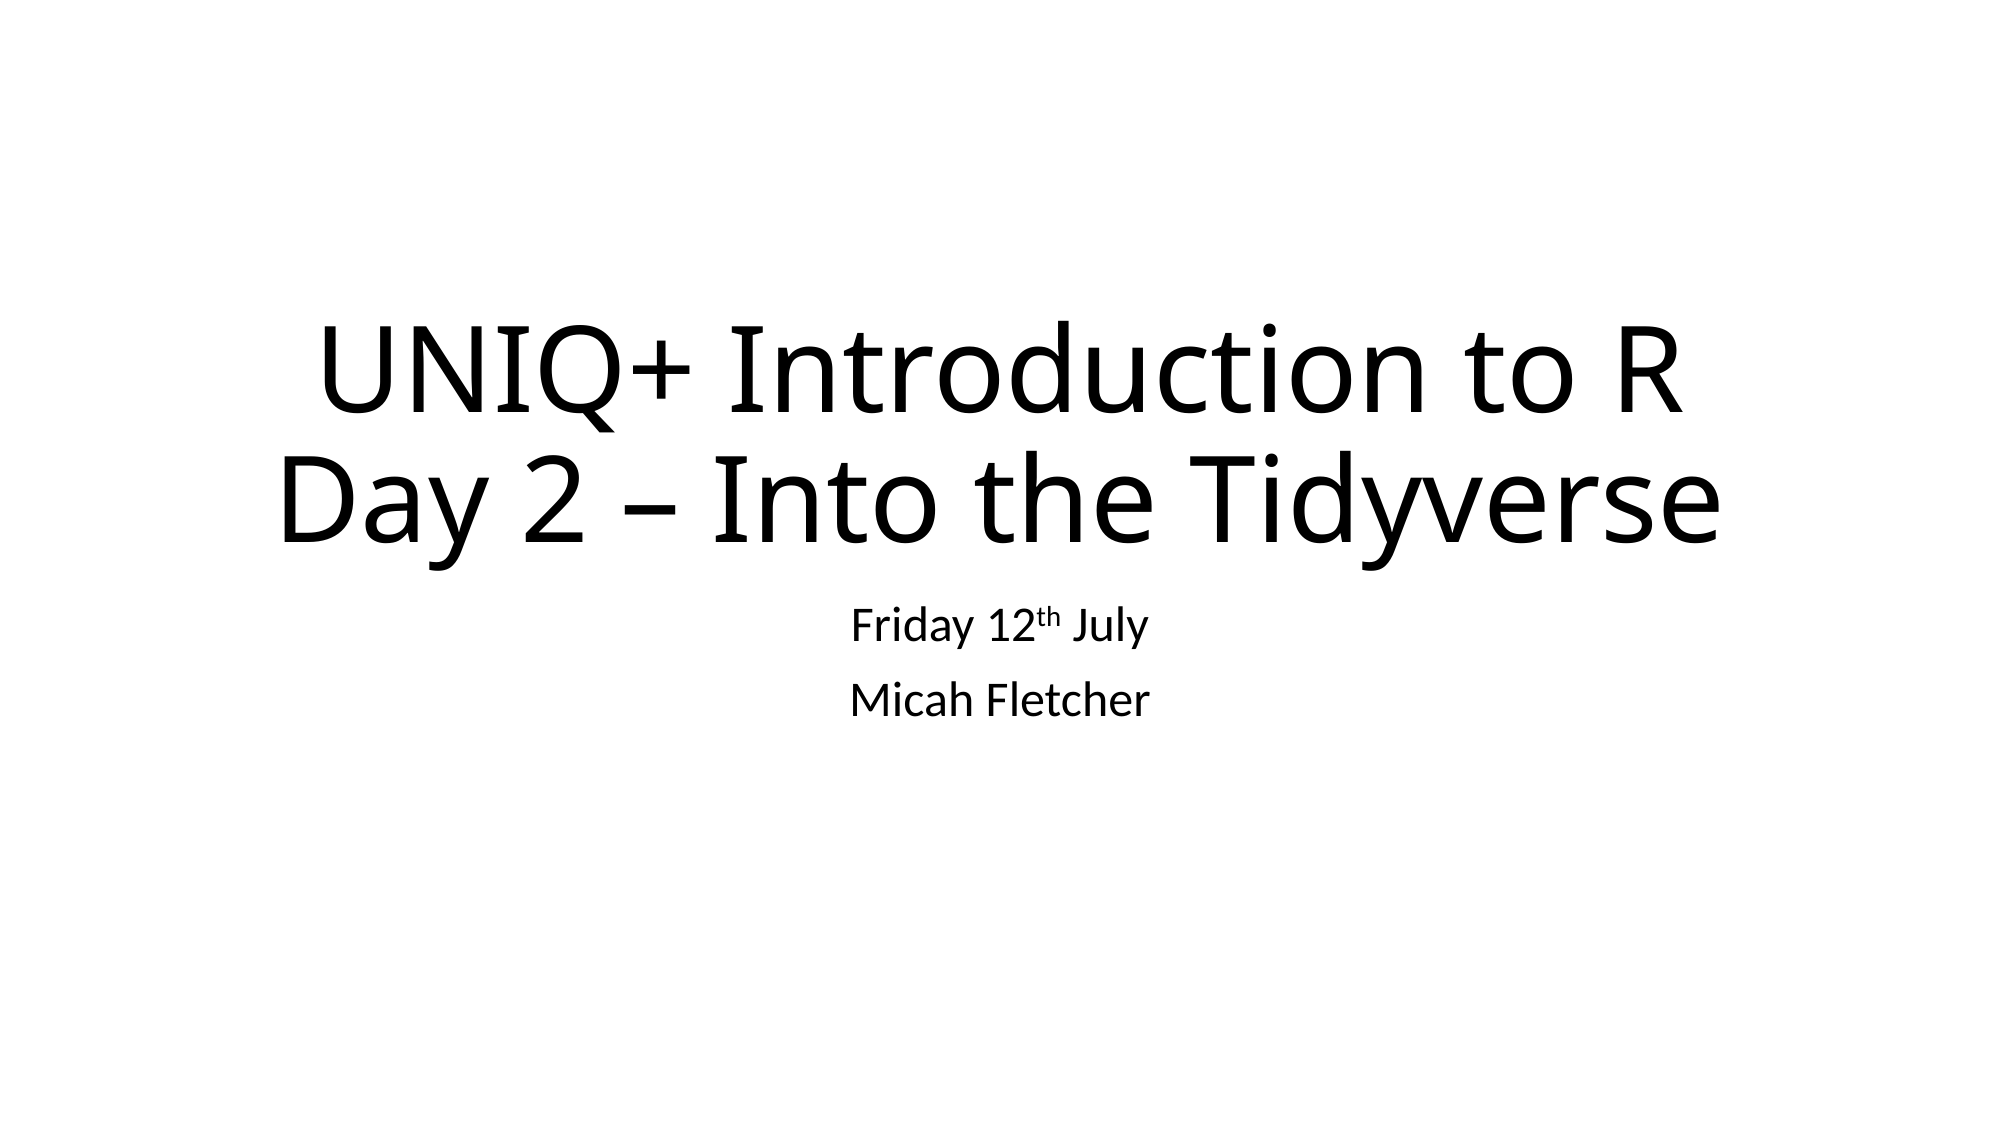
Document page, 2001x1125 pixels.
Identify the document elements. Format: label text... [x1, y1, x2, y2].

title UNIQ+ Introduction to R Day 2 – Into the Tidyverse [249, 184, 1750, 576]
subtitle Friday 12th July Micah Fletcher [249, 590, 1750, 863]
